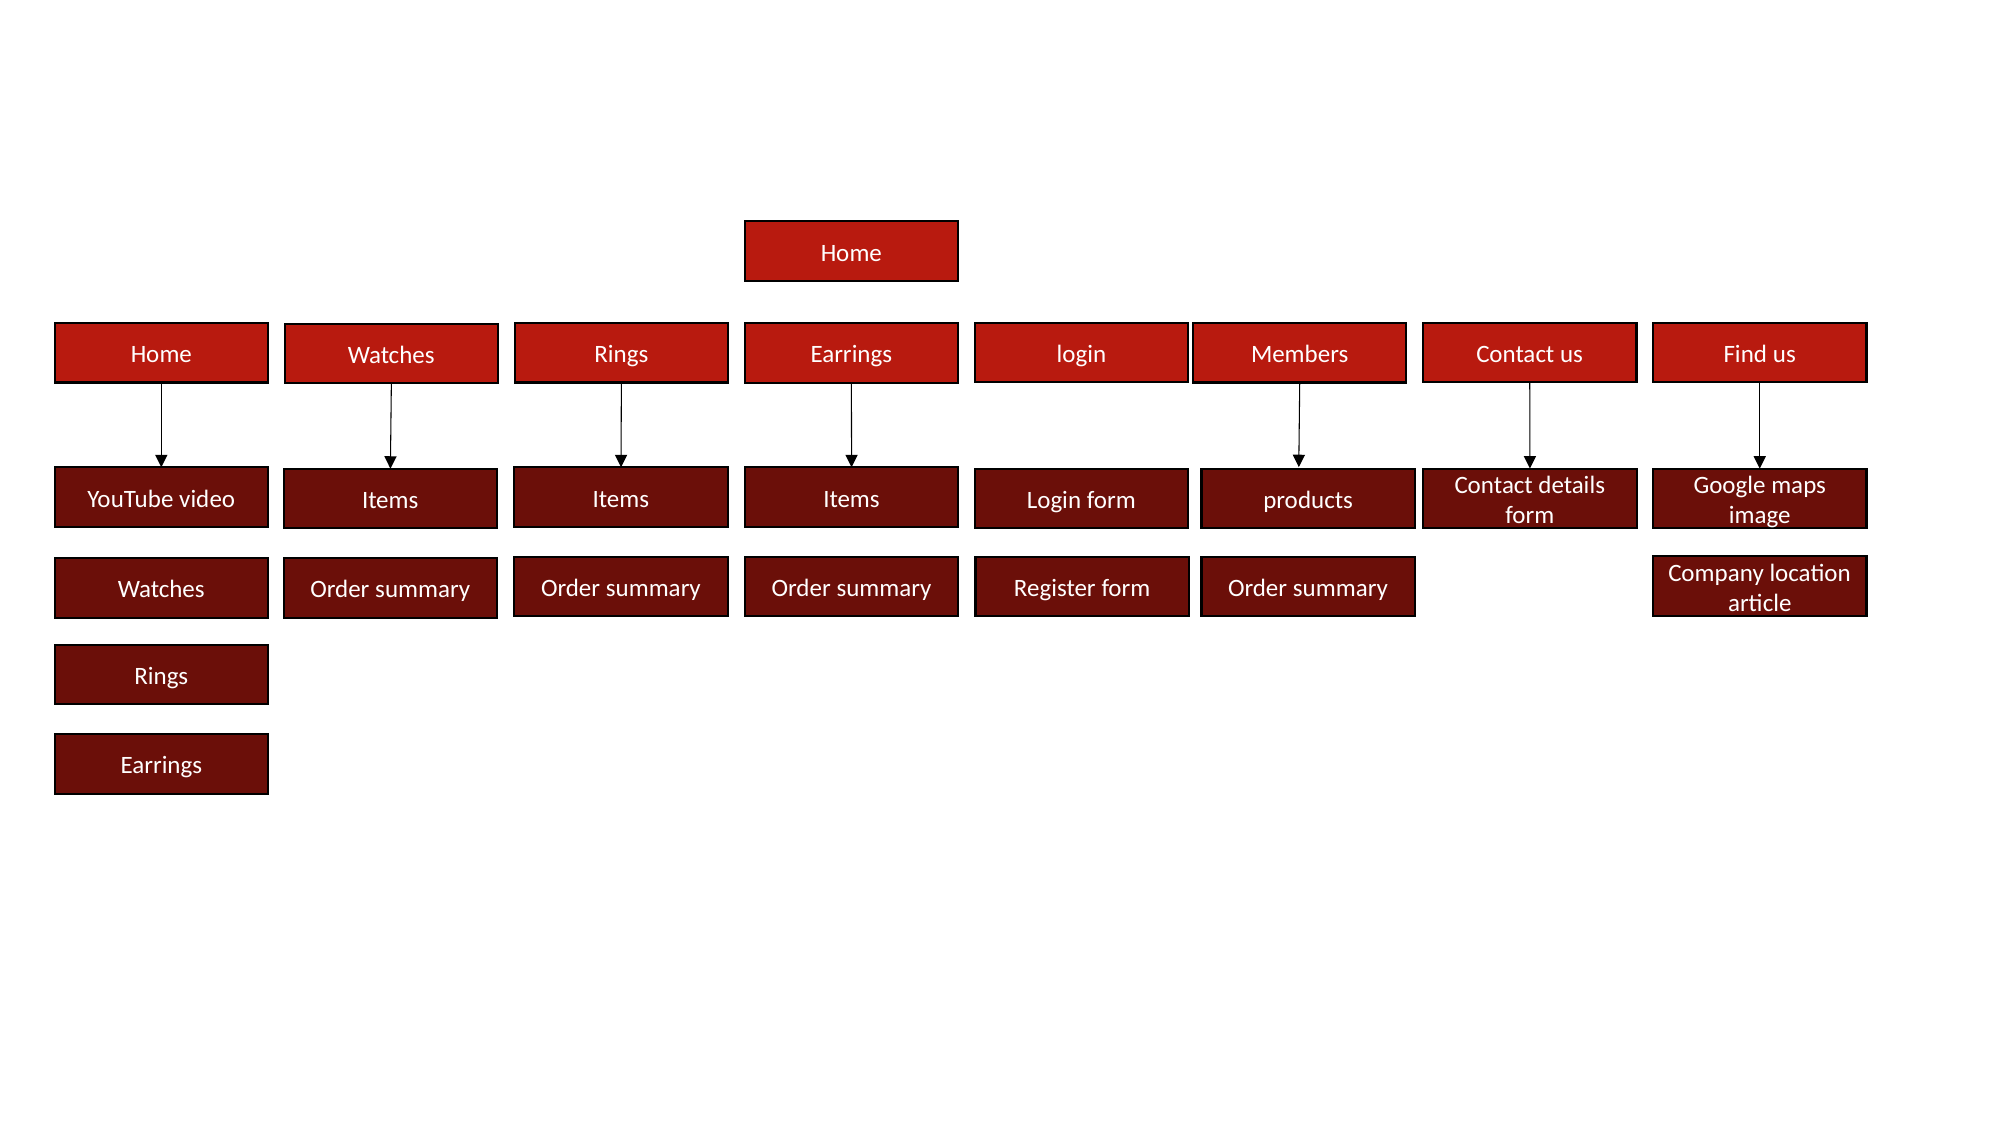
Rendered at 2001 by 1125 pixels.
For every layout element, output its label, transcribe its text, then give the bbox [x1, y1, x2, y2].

text_box Items [513, 466, 729, 528]
text_box Contact us [1422, 322, 1638, 383]
text_box Items [744, 466, 959, 528]
text_box products [1200, 468, 1416, 529]
text_box Google maps image [1652, 468, 1868, 529]
text_box Watches [54, 557, 269, 619]
text_box Home [54, 322, 269, 384]
text_box Rings [54, 644, 269, 705]
text_box Earrings [54, 733, 269, 795]
text_box Members [1192, 322, 1407, 384]
text_box Order summary [513, 556, 729, 617]
text_box Find us [1652, 322, 1868, 383]
text_box Order summary [283, 557, 498, 619]
text_box login [974, 322, 1189, 383]
text_box Watches [284, 323, 499, 384]
text_box Home [744, 220, 959, 282]
text_box Order summary [744, 556, 959, 617]
text_box Rings [514, 322, 729, 384]
text_box YouTube video [54, 466, 269, 528]
text_box Register form [974, 556, 1190, 617]
text_box Items [283, 468, 498, 529]
text_box Earrings [744, 322, 959, 384]
text_box Contact details form [1422, 468, 1638, 529]
text_box Order summary [1200, 556, 1416, 617]
text_box Company location article [1652, 555, 1868, 617]
text_box Login form [974, 468, 1189, 529]
